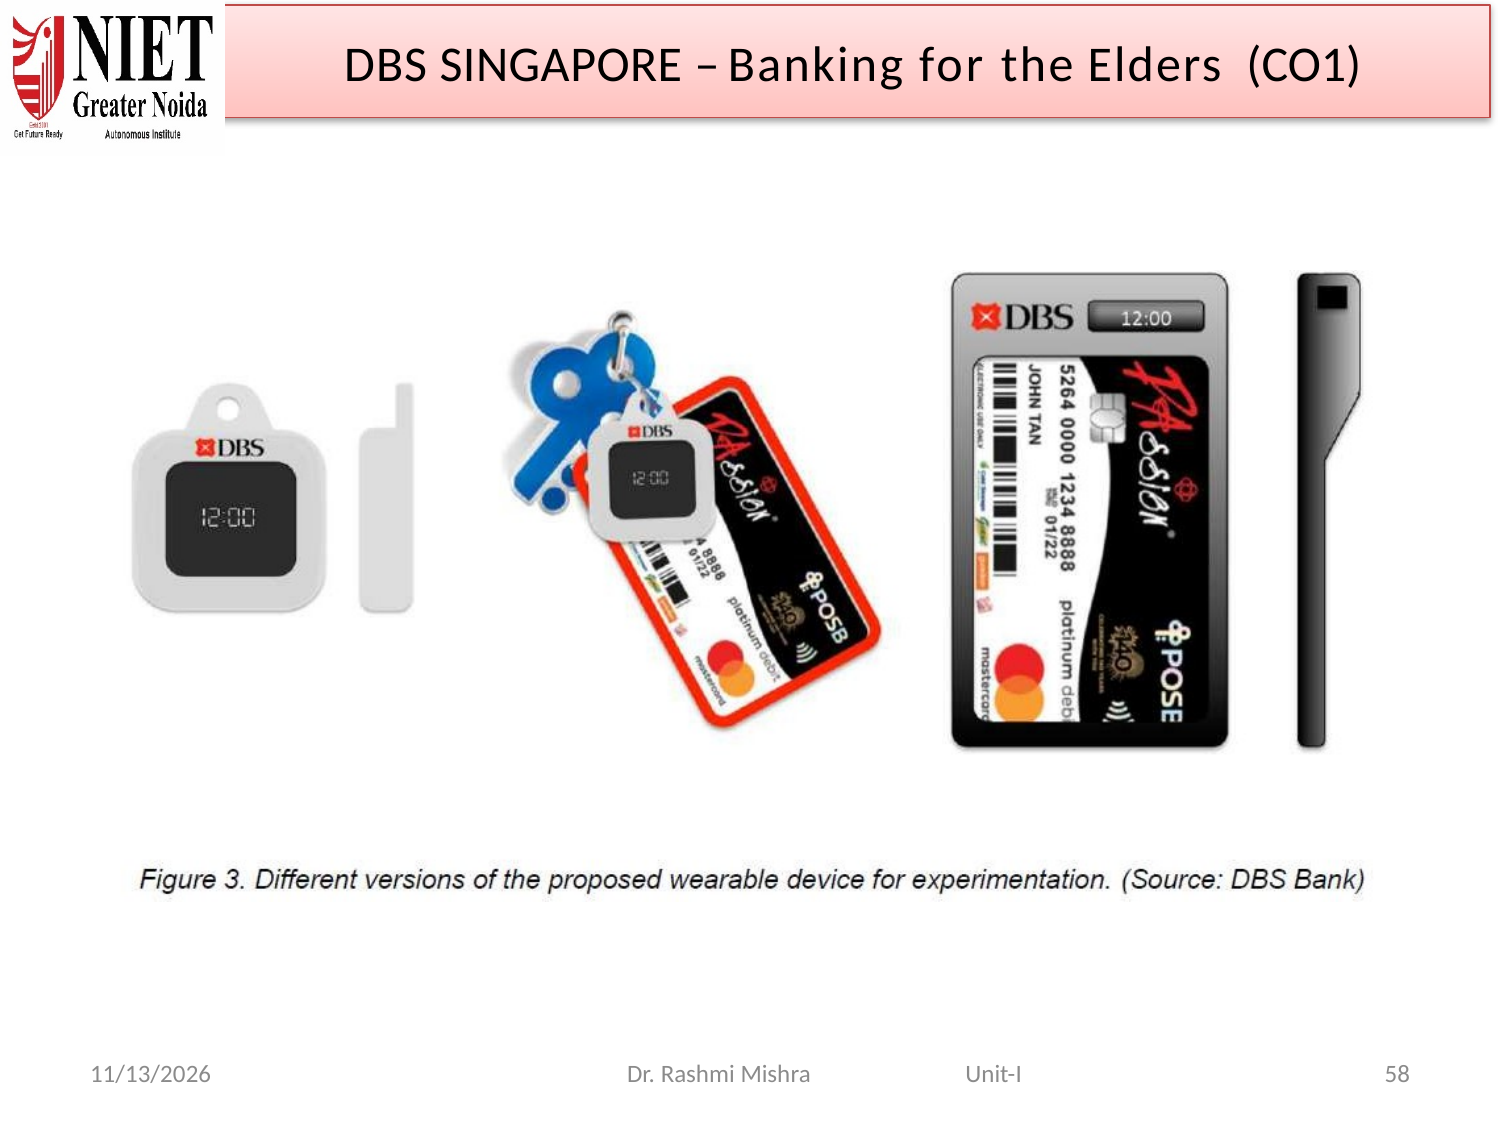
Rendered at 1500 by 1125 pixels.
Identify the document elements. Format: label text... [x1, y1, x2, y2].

text_box [120, 270, 1374, 902]
slide_number 58 [1074, 1042, 1425, 1103]
footer Dr. Rashmi Mishra Unit-I [412, 1042, 1074, 1103]
text_box DBS SINGAPORE – Banking for the Elders (CO1) [228, 4, 1491, 118]
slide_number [75, 1042, 412, 1103]
picture [0, 0, 226, 156]
